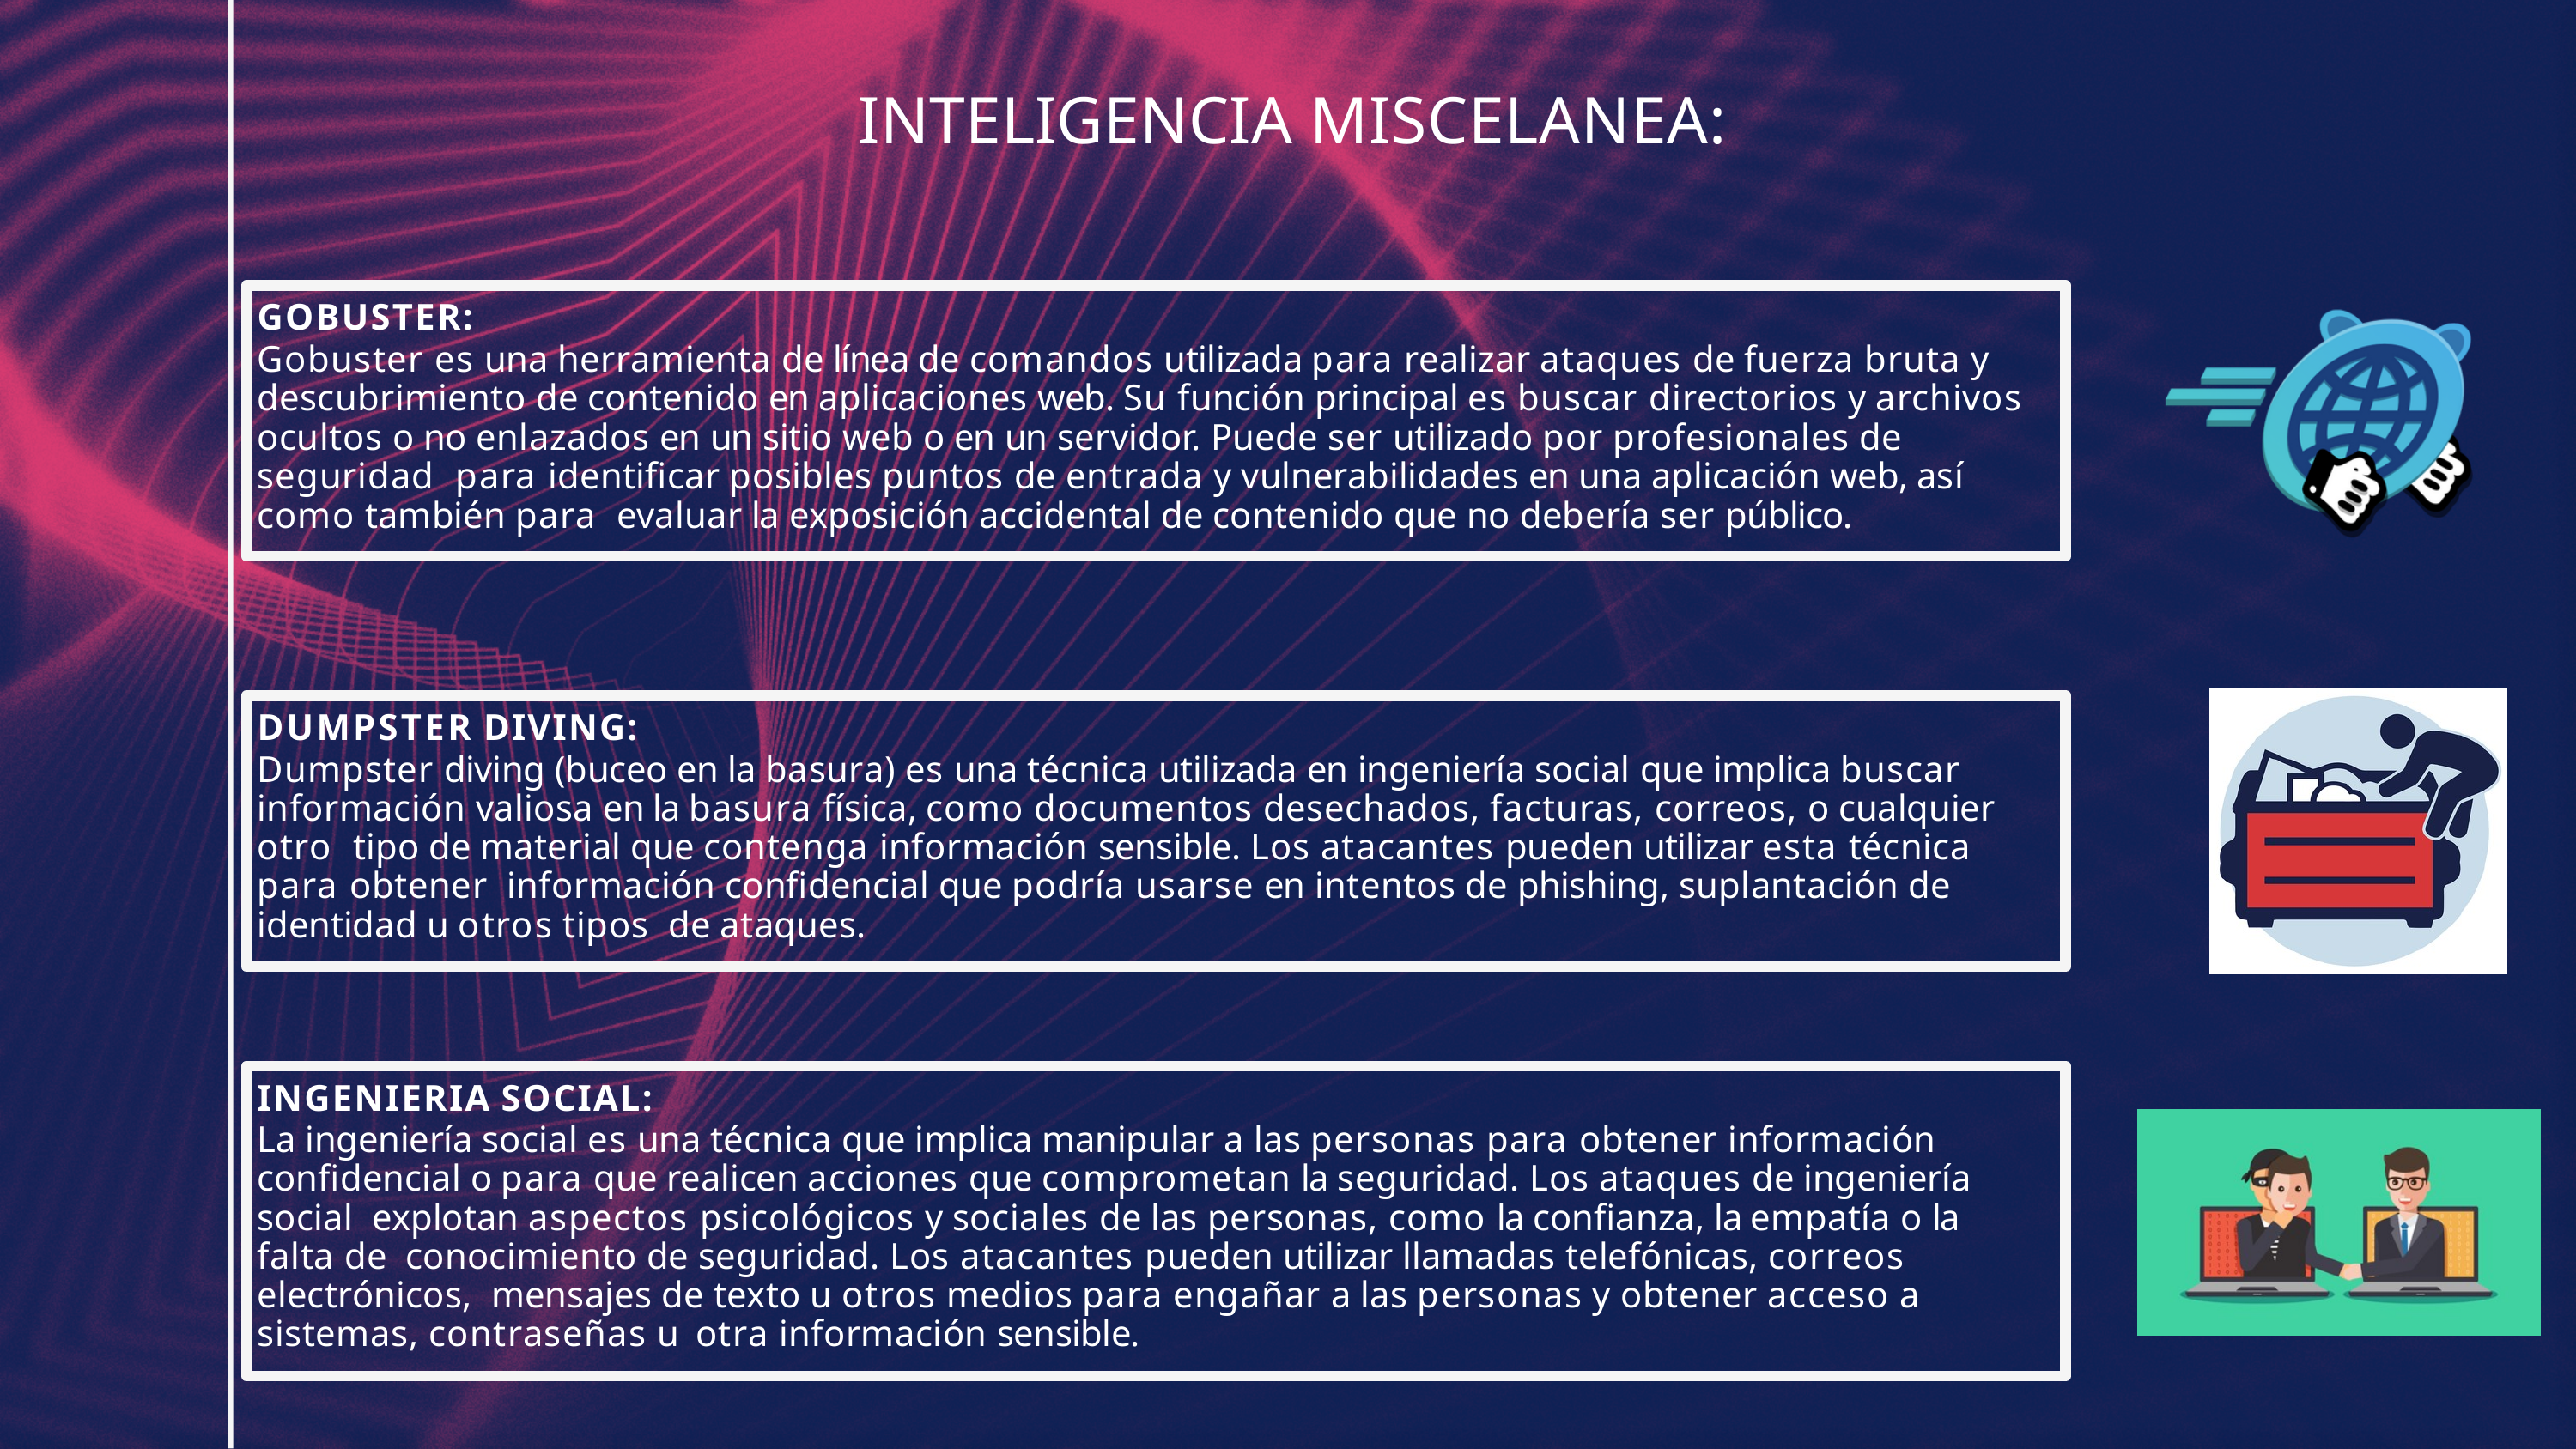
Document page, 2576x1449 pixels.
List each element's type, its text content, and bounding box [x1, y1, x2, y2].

title INTELIGENCIA MISCELANEA: [856, 77, 1821, 322]
picture [234, 0, 2576, 1449]
text_box [246, 1065, 2066, 1376]
text_box INGENIERIA SOCIAL: La ingeniería social es una técnica que implica manipular a las personas para obtener información confidencial o para que realicen acciones que comprometan la seguridad. Los ataques de ingeniería social explotan aspectos psicológicos y sociales de las personas, como la confianza, la empatía o la falta de conocimiento de seguridad. Los atacantes pueden utilizar llamadas telefónicas, correos electrónicos, mensajes de texto u otros medios para engañar a las personas y obtener acceso a sistemas, contraseñas u otra información sensible. [255, 1075, 2035, 1355]
text_box DUMPSTER DIVING: Dumpster diving (buceo en la basura) es una técnica utilizada en ingeniería social que implica buscar información valiosa en la basura física, como documentos desechados, facturas, correos, o cualquier otro tipo de material que contenga información sensible. Los atacantes pueden utilizar esta técnica para obtener información confidencial que podría usarse en intentos de phishing, suplantación de identidad u otros tipos de ataques. [255, 705, 2055, 945]
text_box GOBUSTER: Gobuster es una herramienta de línea de comandos utilizada para realizar ataques de fuerza bruta y descubrimiento de contenido en aplicaciones web. Su función principal es buscar directorios y archivos ocultos o no enlazados en un sitio web o en un servidor. Puede ser utilizado por profesionales de seguridad para identificar posibles puntos de entrada y vulnerabilidades en una aplicación web, así como también para evaluar la exposición accidental de contenido que no debería ser público. [255, 294, 2049, 536]
picture [0, 0, 228, 1449]
text_box [246, 695, 2066, 967]
text_box [246, 285, 2066, 557]
